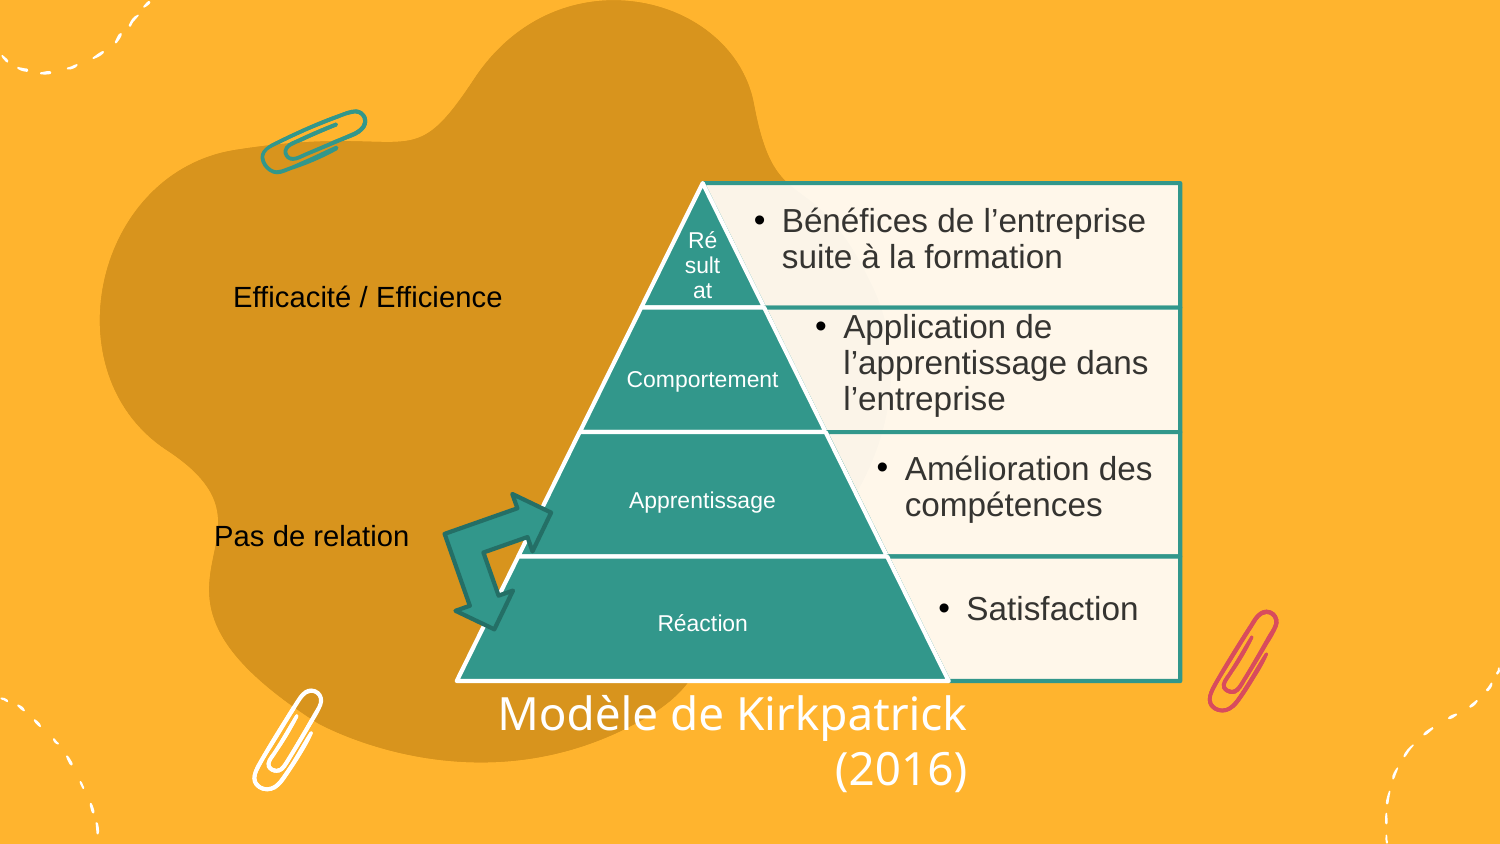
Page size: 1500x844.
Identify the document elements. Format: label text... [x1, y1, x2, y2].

text_box Pas de relation [199, 510, 425, 560]
text_box Efficacité / Efficience [218, 270, 451, 321]
title Modèle de Kirkpatrick (2016) [435, 688, 983, 792]
text_box [442, 529, 451, 559]
text_box [252, 688, 324, 792]
text_box [99, 0, 786, 760]
text_box [260, 109, 368, 175]
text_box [456, 182, 1181, 682]
text_box [1207, 609, 1279, 713]
